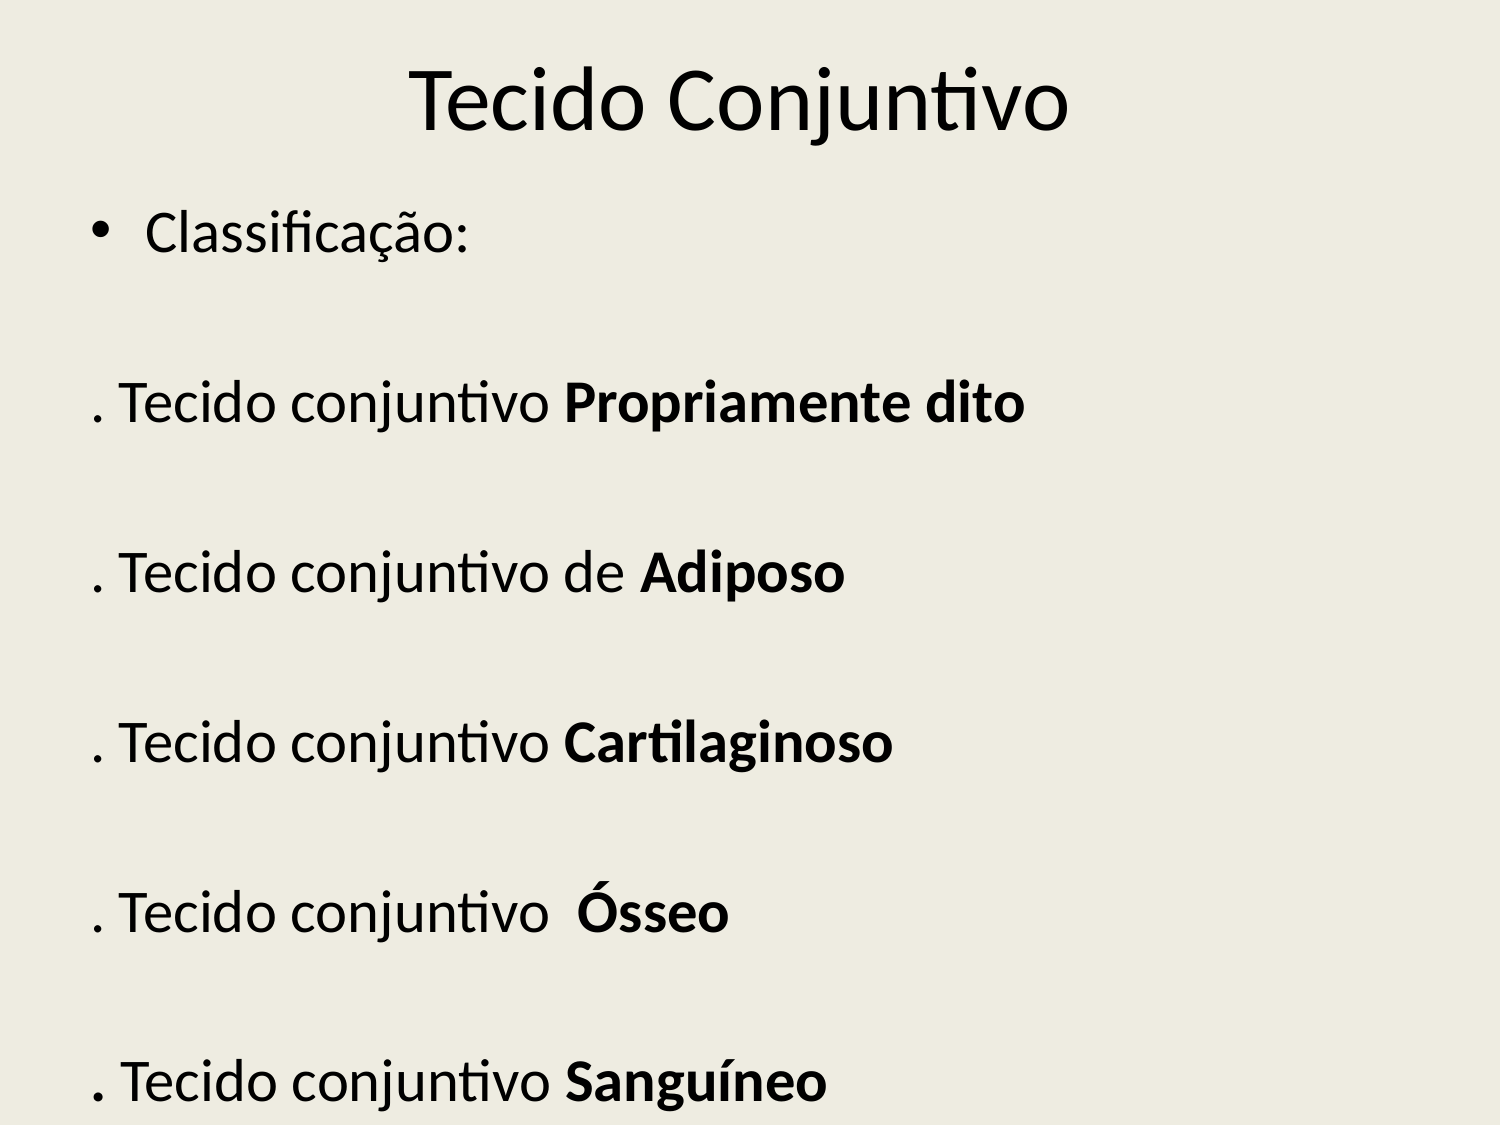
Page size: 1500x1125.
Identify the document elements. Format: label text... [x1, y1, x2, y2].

list Classificação: . Tecido conjuntivo Propriamente dito . Tecido conjuntivo de Adiposo . Tecido conjuntivo Cartilaginoso . Tecido conjuntivo Ósseo . Tecido conjuntivo Sanguíneo [75, 184, 1425, 1125]
title Tecido Conjuntivo [64, 0, 1415, 188]
